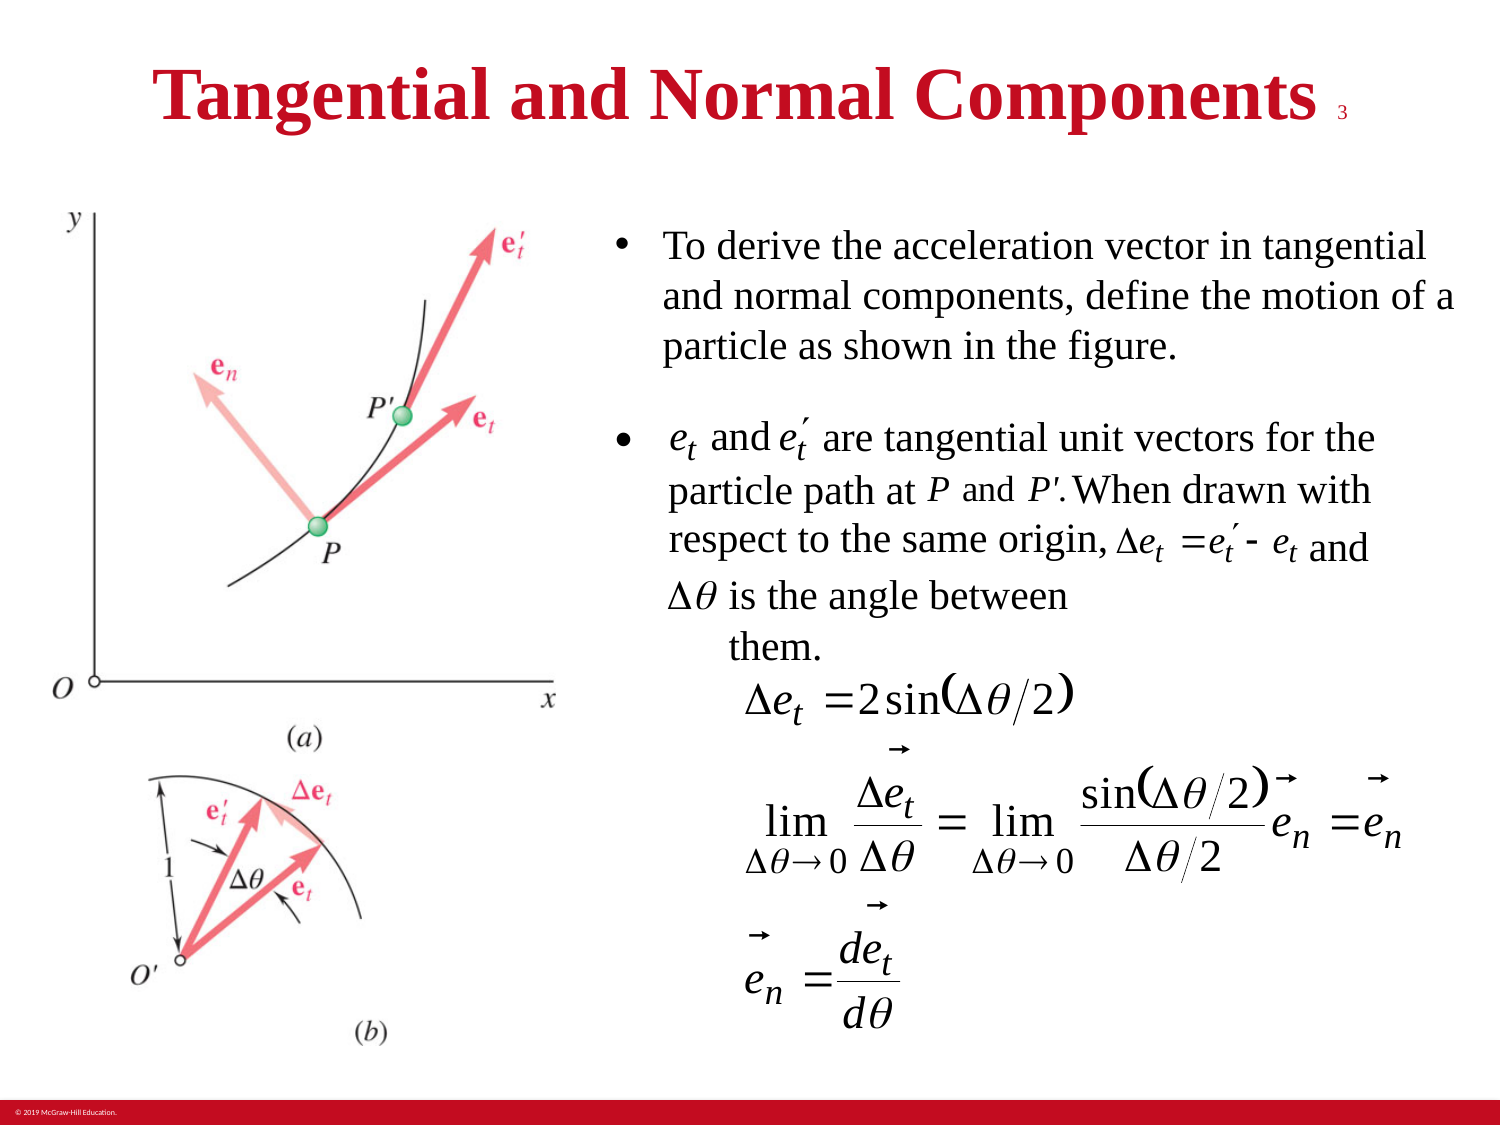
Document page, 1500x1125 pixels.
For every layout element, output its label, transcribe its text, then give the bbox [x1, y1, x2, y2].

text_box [920, 467, 1071, 518]
list [600, 401, 633, 455]
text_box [666, 412, 813, 467]
list are tangential unit vectors for the [807, 401, 1438, 464]
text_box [740, 673, 1413, 1034]
picture [130, 774, 388, 1046]
list When drawn with [1057, 454, 1413, 511]
title Tangential and Normal Components 3 [75, 37, 1425, 138]
list particle path at [653, 455, 948, 518]
list is the angle between them. [713, 560, 1188, 618]
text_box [1112, 518, 1303, 569]
list and [1293, 512, 1388, 569]
list respect to the same origin, [654, 503, 1128, 561]
list To derive the acceleration vector in tangential and normal components, define the motion of a particle as shown in the figure. [600, 210, 1475, 388]
picture [51, 212, 556, 754]
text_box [663, 575, 724, 616]
